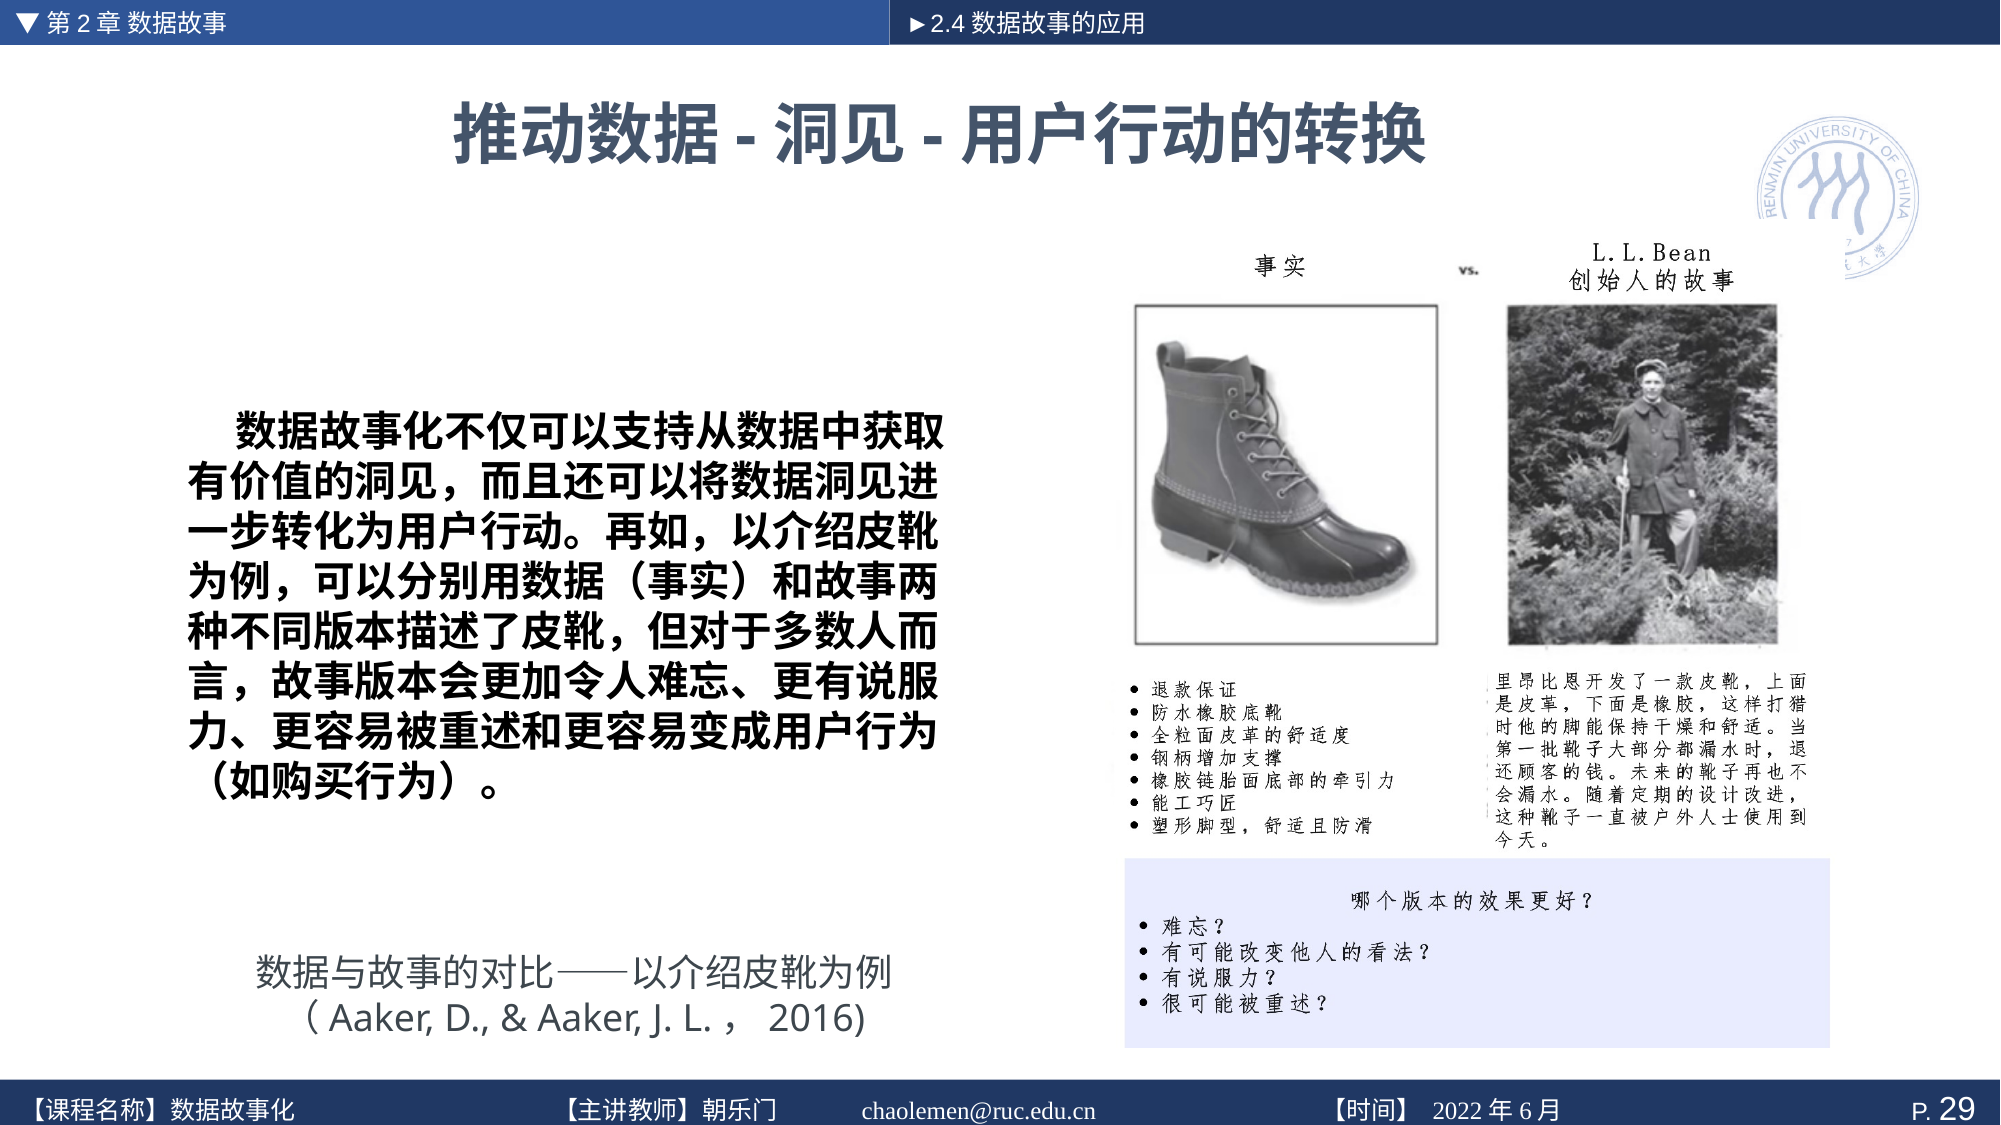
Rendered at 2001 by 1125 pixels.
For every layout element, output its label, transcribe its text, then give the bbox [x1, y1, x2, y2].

list ►2.4数据故事的应用 [890, 0, 1249, 43]
list ▼第2章 数据故事 [0, 0, 725, 43]
picture [1094, 219, 1845, 1048]
title 推动数据-洞见-用户行动的转换 [64, 64, 1816, 200]
text_box 数据与故事的对比——以介绍皮靴为例 （Aaker, D., & Aaker, J. L.，2016) [130, 941, 1017, 1046]
text_box 数据故事化不仅可以支持从数据中获取有价值的洞见，而且还可以将数据洞见进一步转化为用户行动。再如，以介绍皮靴为例，可以分别用数据（事实）和故事两种不同版本描述了皮靴，但对于多数人而言，故事版本会更加令人难忘、更有说服力、更容易被重述和更容易变成用户行为（如购买行为）。 [173, 397, 975, 812]
